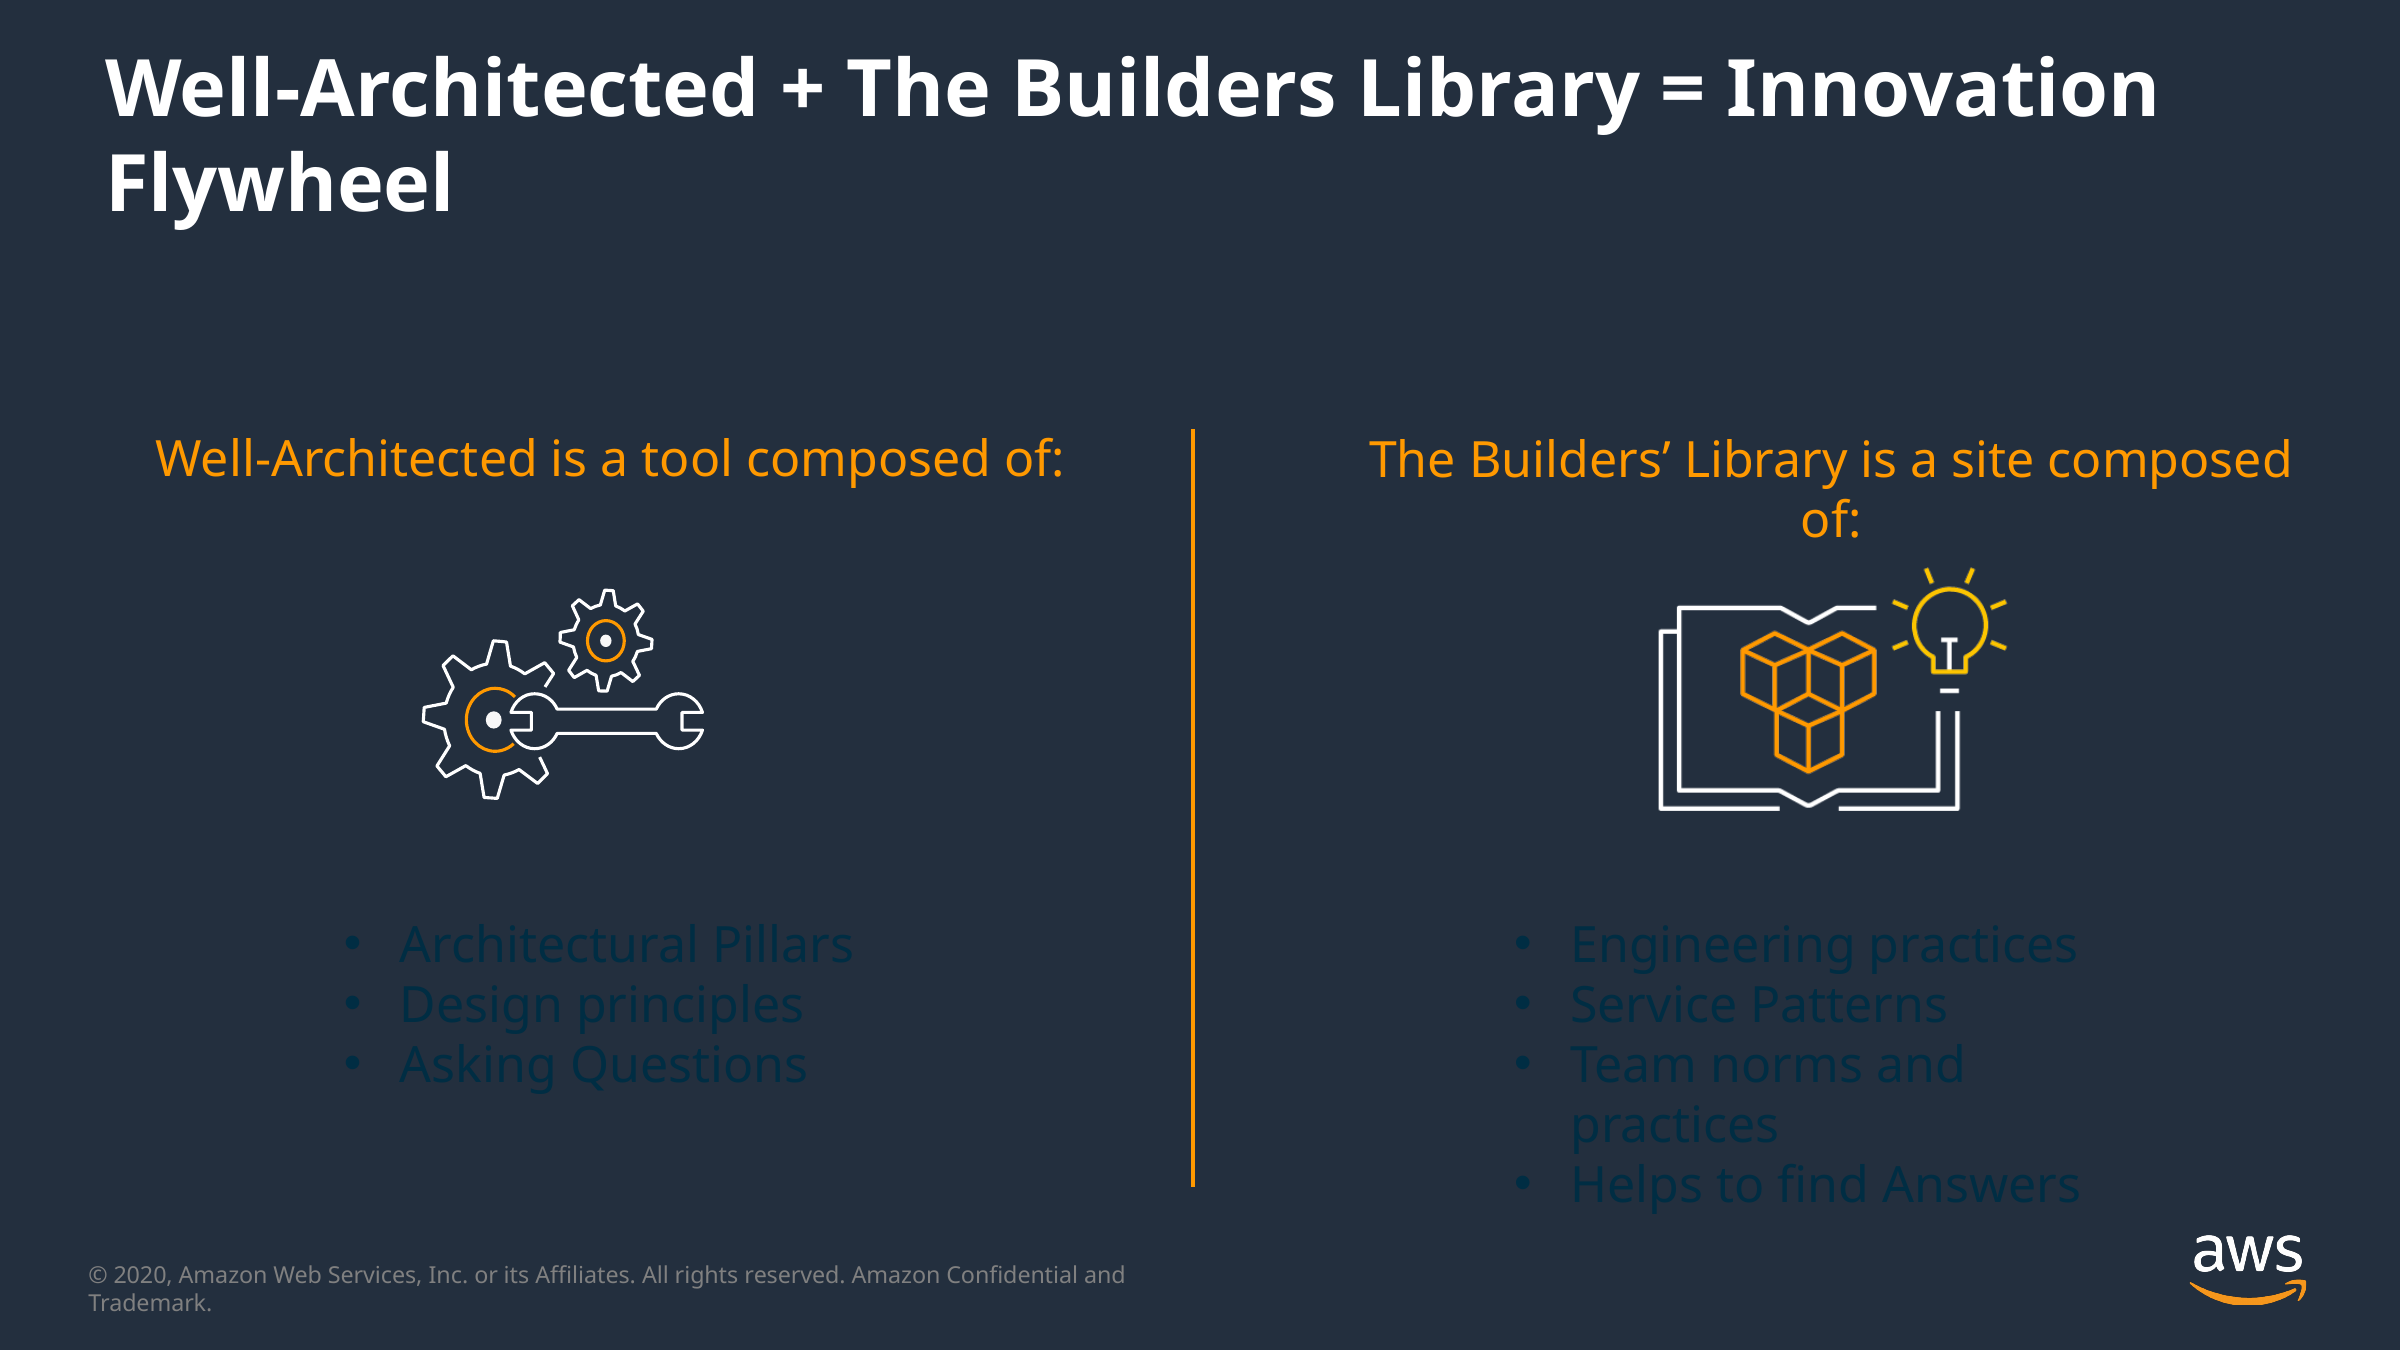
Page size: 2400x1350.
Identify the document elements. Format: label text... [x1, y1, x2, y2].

picture [1589, 475, 2073, 830]
text_box The Builders’ Library is a site composed of: [1338, 427, 2324, 548]
text_box [88, 57, 2242, 202]
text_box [420, 587, 704, 801]
text_box Well-Architected is a tool composed of: [147, 426, 1074, 487]
text_box Architectural Pillars Design principles Asking Questions [327, 904, 894, 1257]
text_box Engineering practices Service Patterns Team norms and practices Helps to find Answers [1497, 904, 2166, 1257]
title Well-Architected + The Builders Library = Innovation Flywheel [90, 30, 2307, 179]
